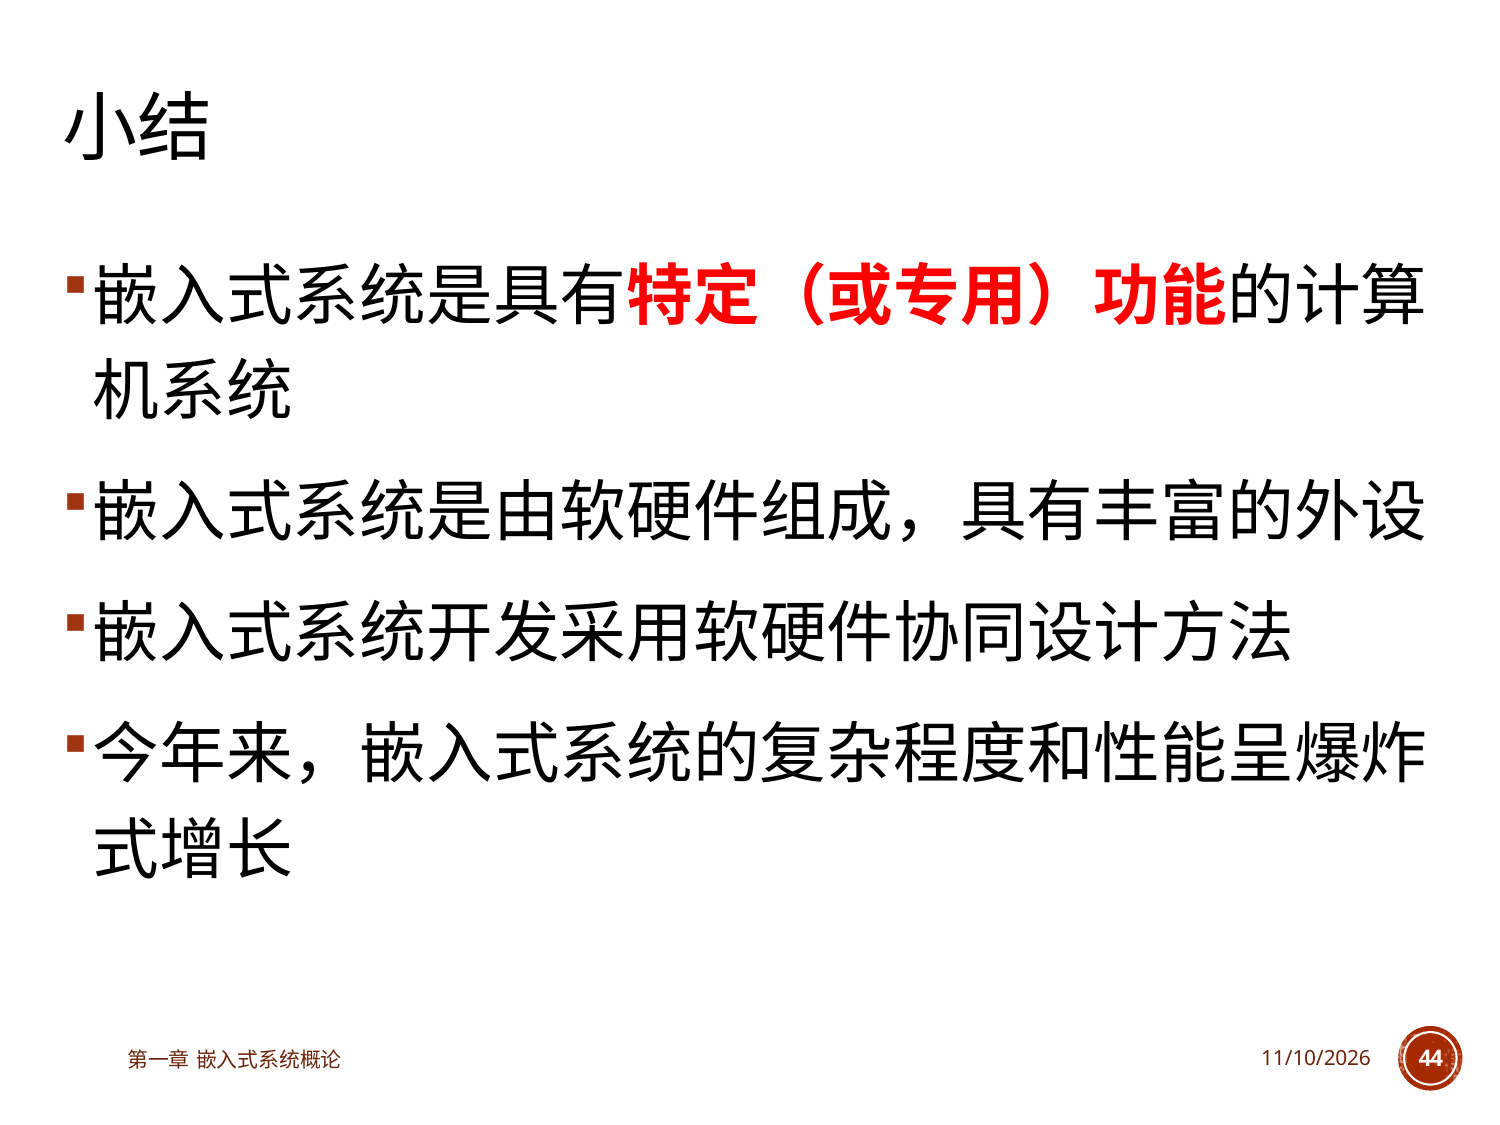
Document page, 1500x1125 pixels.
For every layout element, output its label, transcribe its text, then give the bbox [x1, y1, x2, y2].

slide_number 44 [1391, 1028, 1471, 1089]
list 嵌入式系统是具有特定（或专用）功能的计算机系统 嵌入式系统是由软硬件组成，具有丰富的外设 嵌入式系统开发采用软硬件协同设计方法 今年来，嵌入式系统的复杂程度和性能呈爆炸式增长 [47, 228, 1471, 1013]
footer 第一章 嵌入式系统概论 [112, 1028, 891, 1089]
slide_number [982, 1028, 1386, 1089]
title 小结 [47, 46, 1471, 215]
